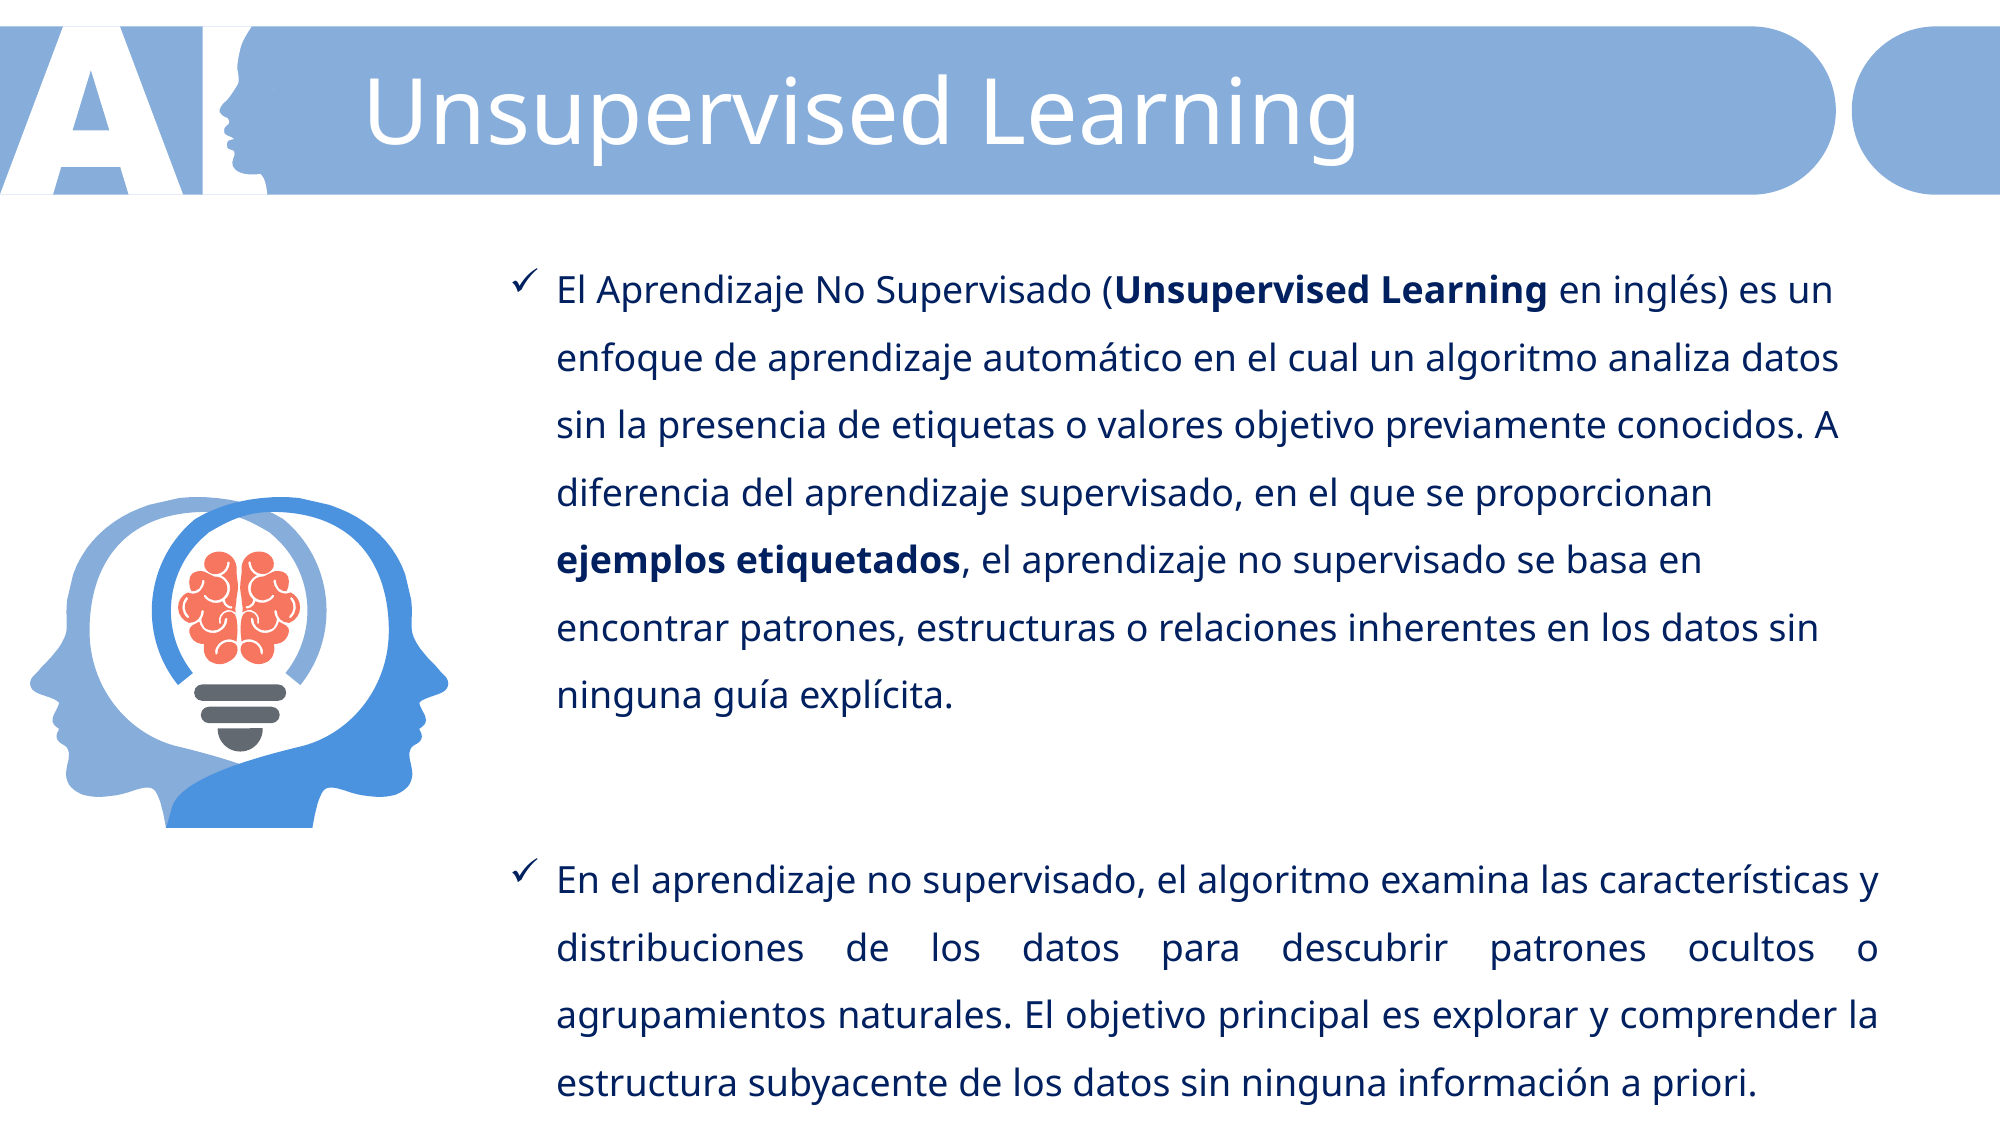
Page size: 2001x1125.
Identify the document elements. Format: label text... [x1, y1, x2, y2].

text_box El Aprendizaje No Supervisado (Unsupervised Learning en inglés) es un enfoque de aprendizaje automático en el cual un algoritmo analiza datos sin la presencia de etiquetas o valores objetivo previamente conocidos. A diferencia del aprendizaje supervisado, en el que se proporcionan ejemplos etiquetados, el aprendizaje no supervisado se basa en encontrar patrones, estructuras o relaciones inherentes en los datos sin ninguna guía explícita. En el aprendizaje no supervisado, el algoritmo examina las características y distribuciones de los datos para descubrir patrones ocultos o agrupamientos naturales. El objetivo principal es explorar y comprender la estructura subyacente de los datos sin ninguna información a priori. [494, 236, 1895, 1111]
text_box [30, 497, 449, 828]
list Unsupervised Learning [347, 55, 1952, 175]
